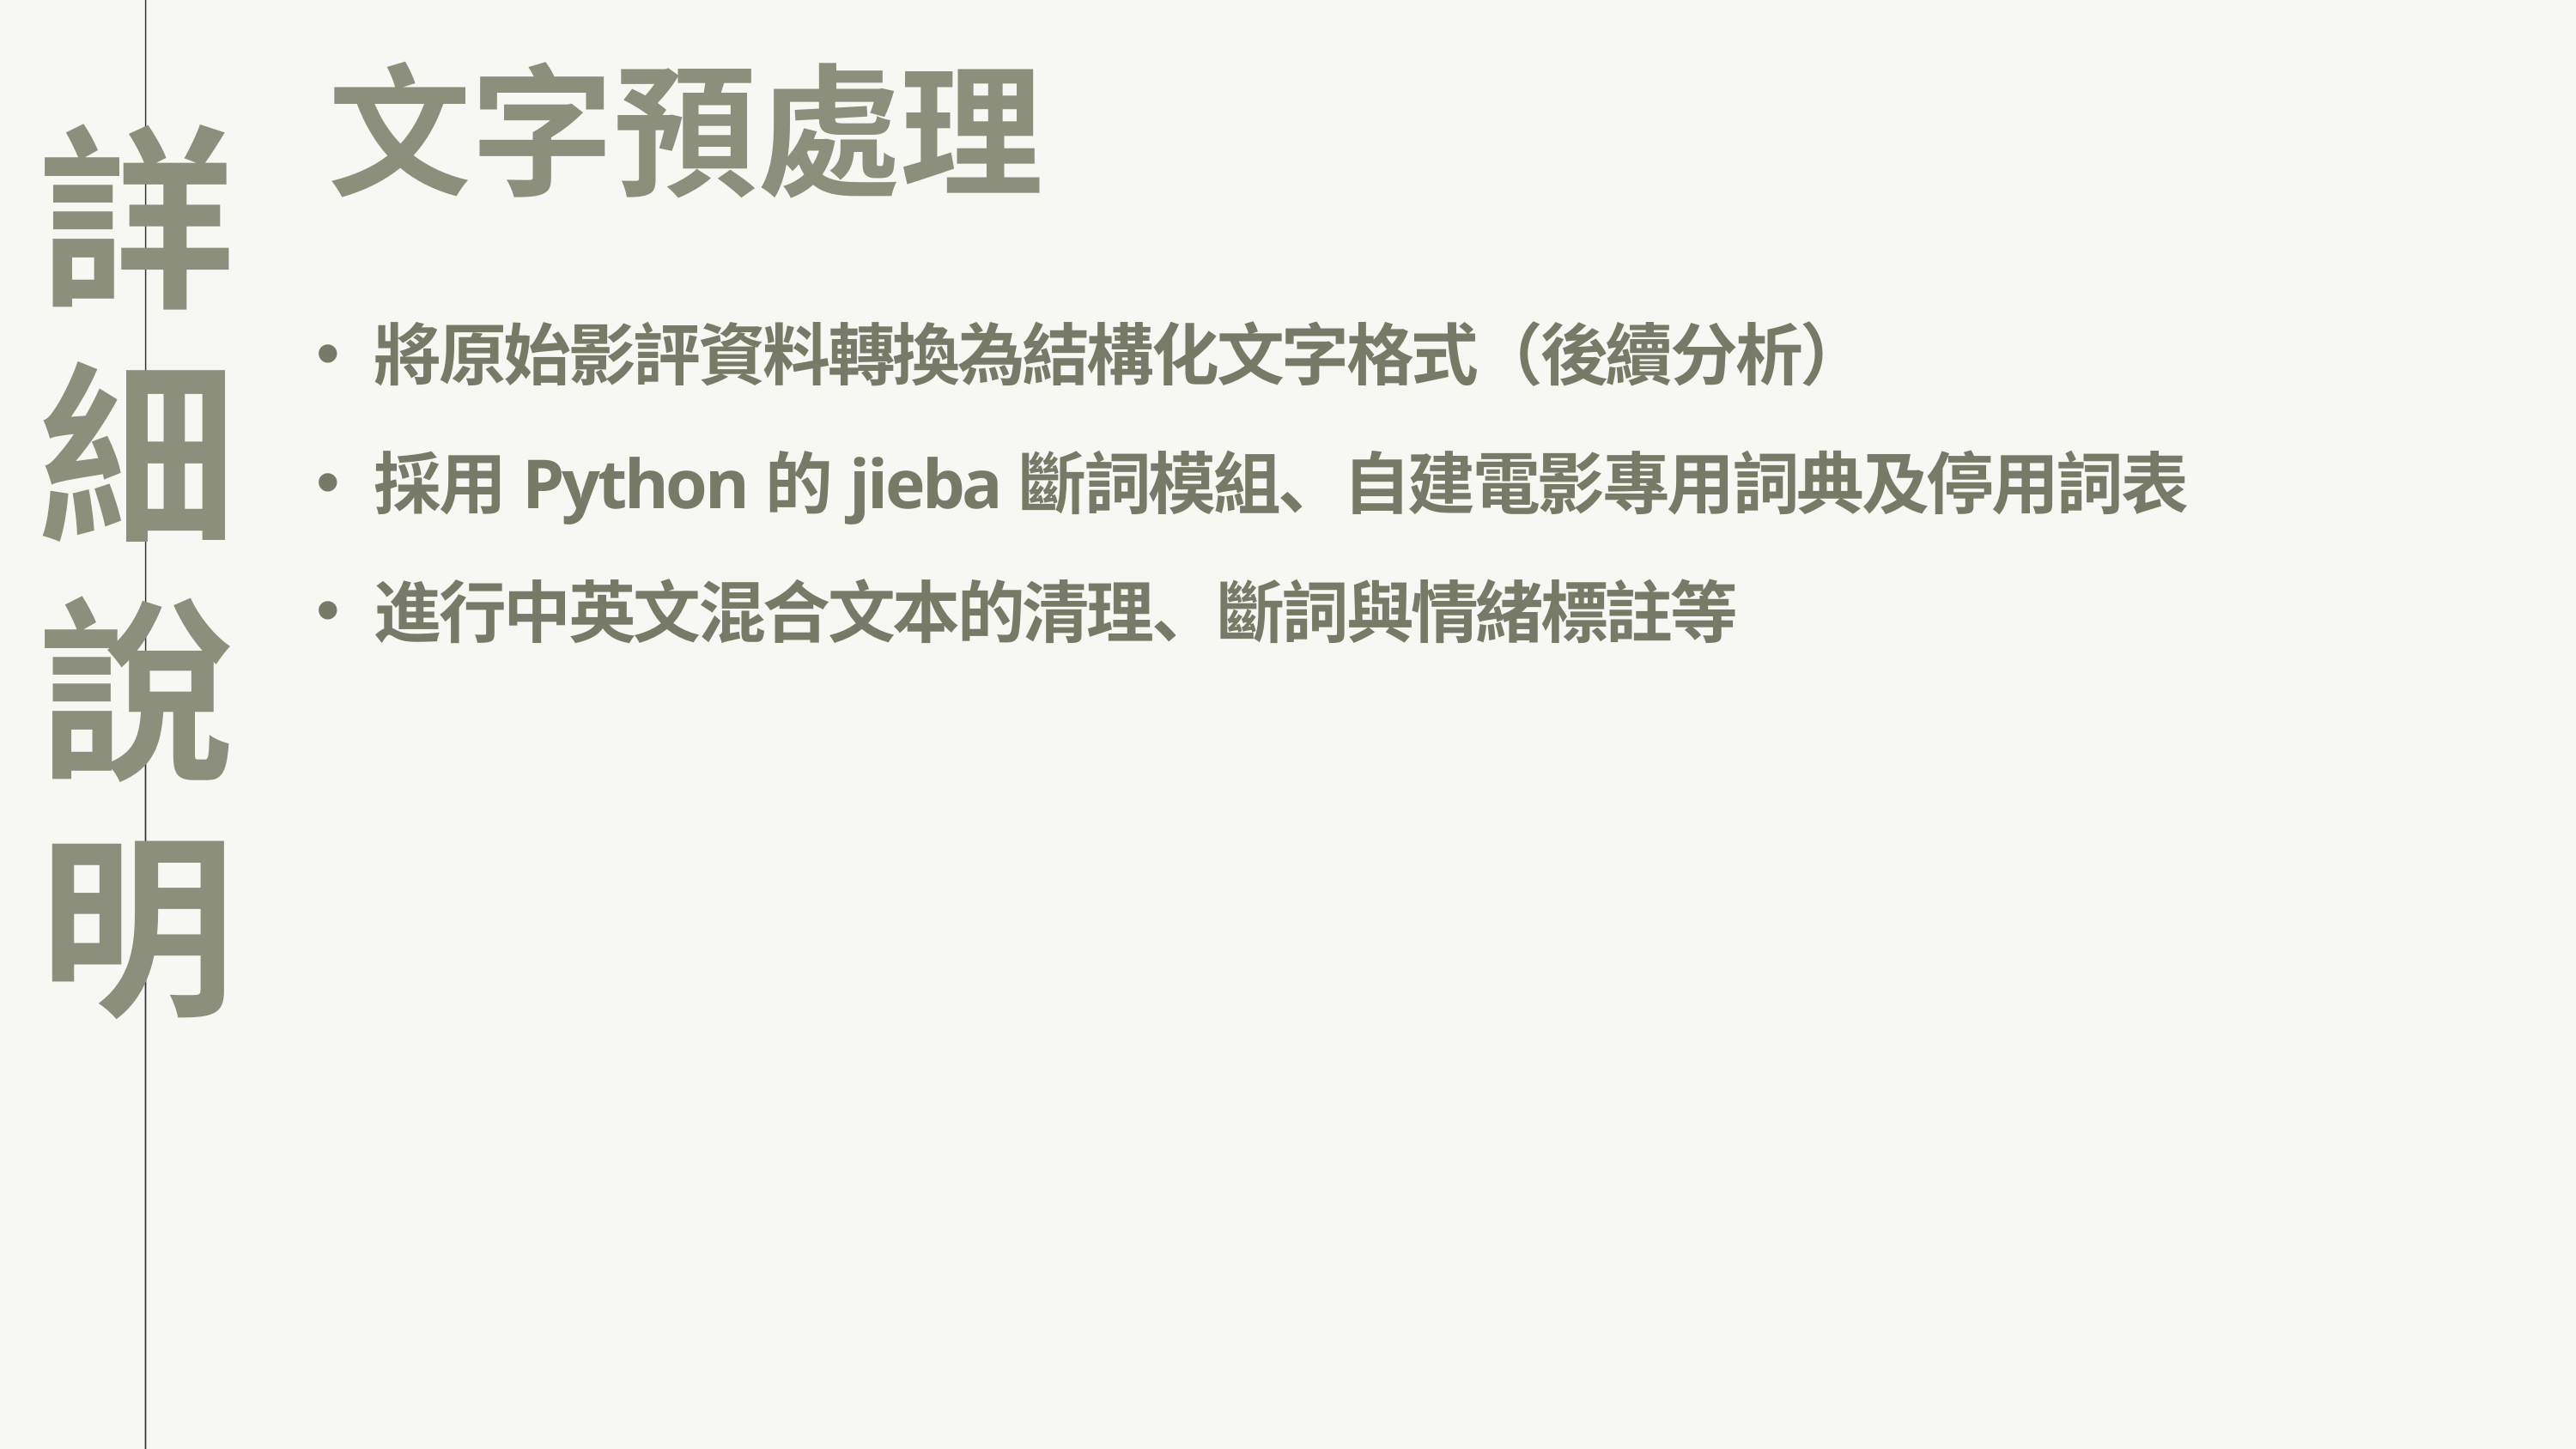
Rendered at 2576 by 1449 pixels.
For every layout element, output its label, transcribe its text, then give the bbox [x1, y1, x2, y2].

text_box 詳細說明 [0, 95, 236, 1040]
text_box 文字預處理 [296, 106, 1045, 214]
text_box 將原始影評資料轉換為結構化文字格式（後續分析） 採用Python的jieba斷詞模組、自建電影專用詞典及停用詞表 進行中英文混合文本的清理、斷詞與情緒標註等 [258, 264, 2318, 651]
